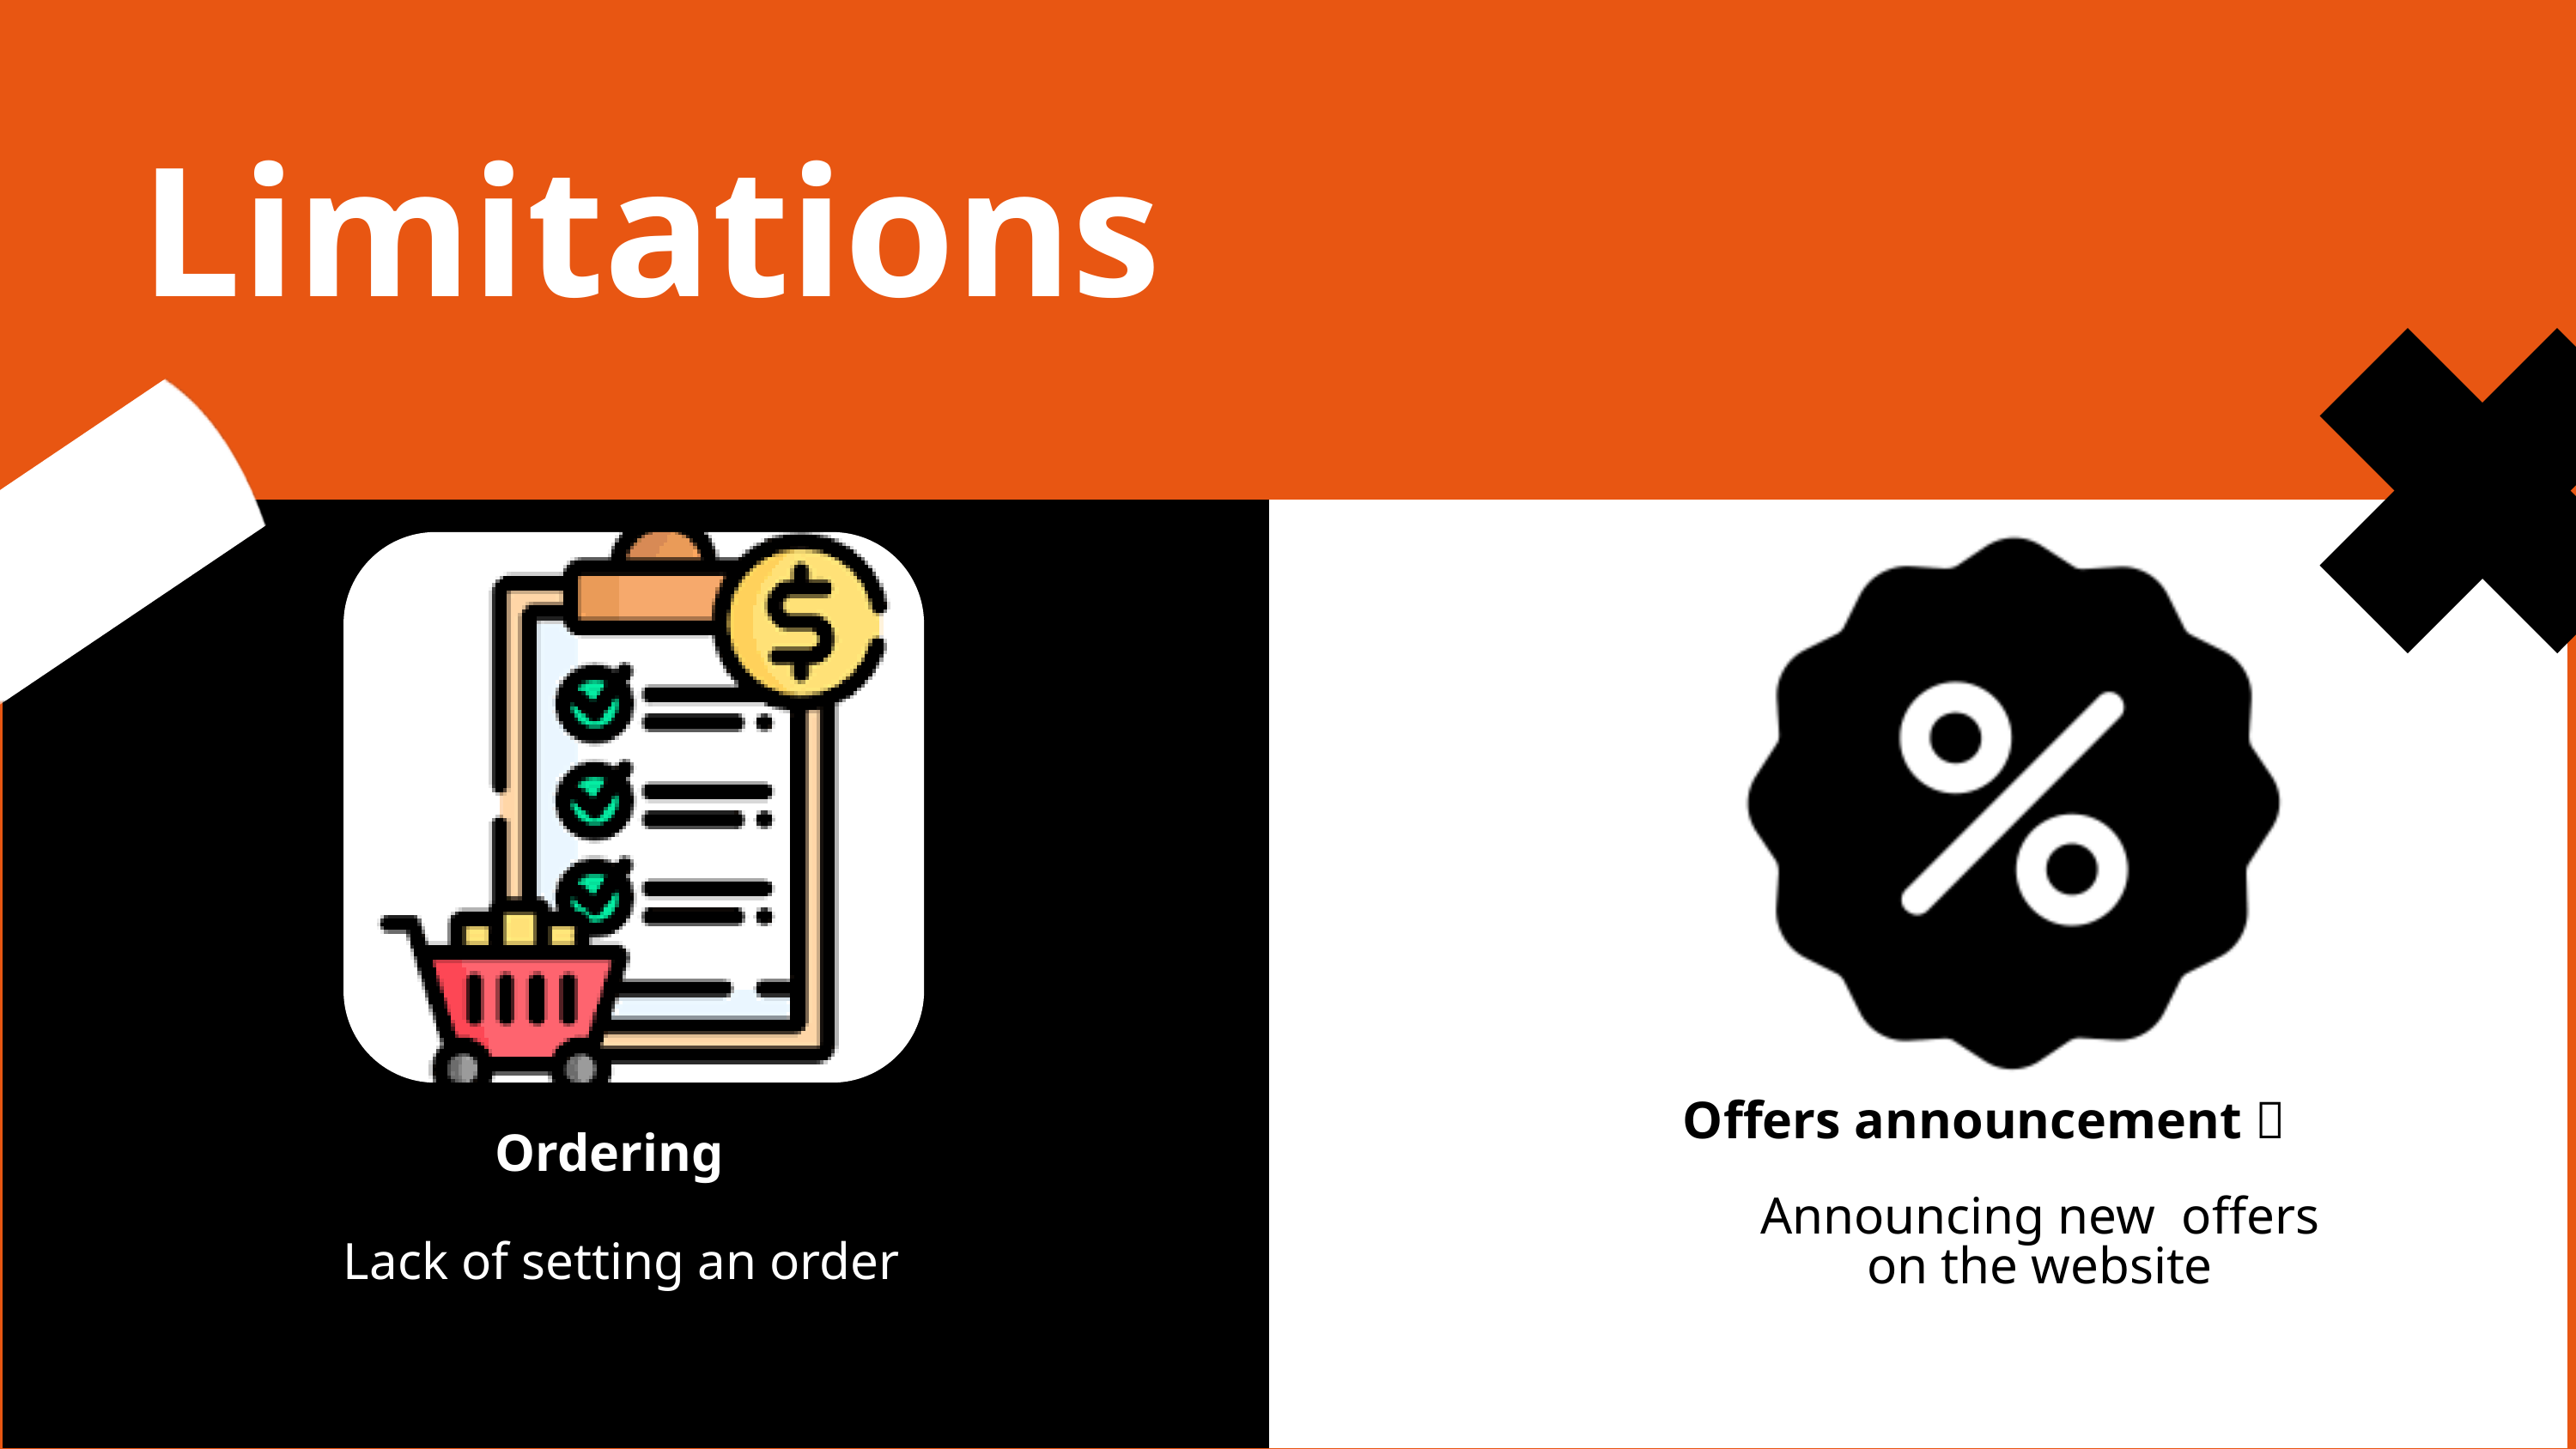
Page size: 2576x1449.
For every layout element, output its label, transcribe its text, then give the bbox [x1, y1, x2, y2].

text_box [1269, 500, 2568, 1449]
text_box [0, 359, 289, 500]
picture [1741, 531, 2288, 1079]
picture [343, 531, 925, 1083]
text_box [2, 500, 1267, 1449]
text_box Limitations [140, 118, 1213, 333]
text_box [2314, 322, 2576, 659]
